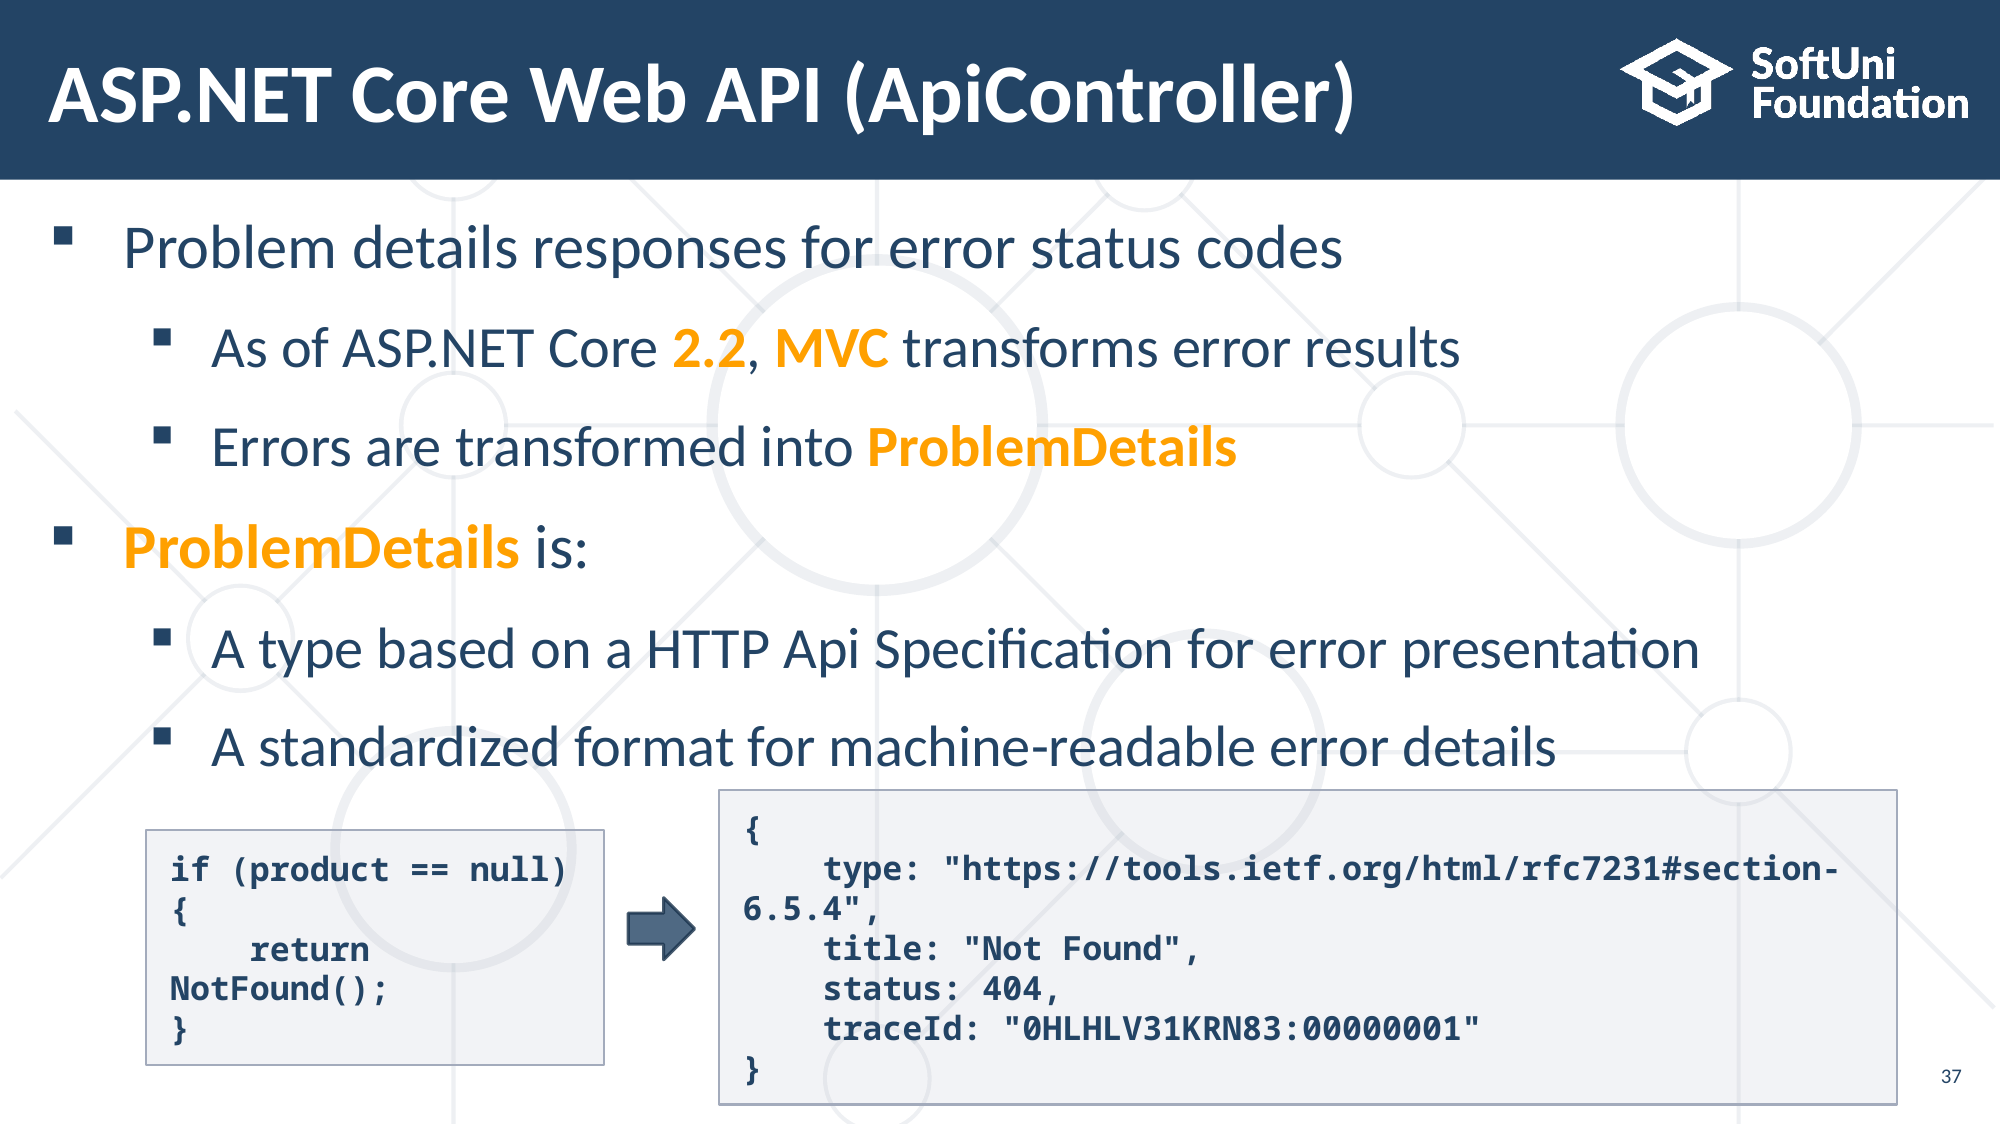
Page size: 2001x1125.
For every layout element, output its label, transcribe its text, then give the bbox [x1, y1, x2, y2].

slide_number 37 [1898, 1049, 1968, 1101]
text_box { type: "https://tools.ietf.org/html/rfc7231#section-6.5.4", title: "Not Found", status: 404, traceId: "0HLHLV31KRN83:00000001" } [718, 789, 1898, 1105]
list Problem details responses for error status codes As of ASP.NET Core 2.2, MVC transforms error results Errors are transformed into ProblemDetails ProblemDetails is: A type based on a HTTP Api Specification for error presentation A standardized format for machine-readable error details [31, 196, 1970, 1050]
text_box if (product == null) { return NotFound(); } [146, 830, 604, 1066]
picture [1619, 38, 1968, 126]
text_box [626, 895, 697, 962]
title ASP.NET Core Web API (ApiController) [31, 16, 1591, 162]
